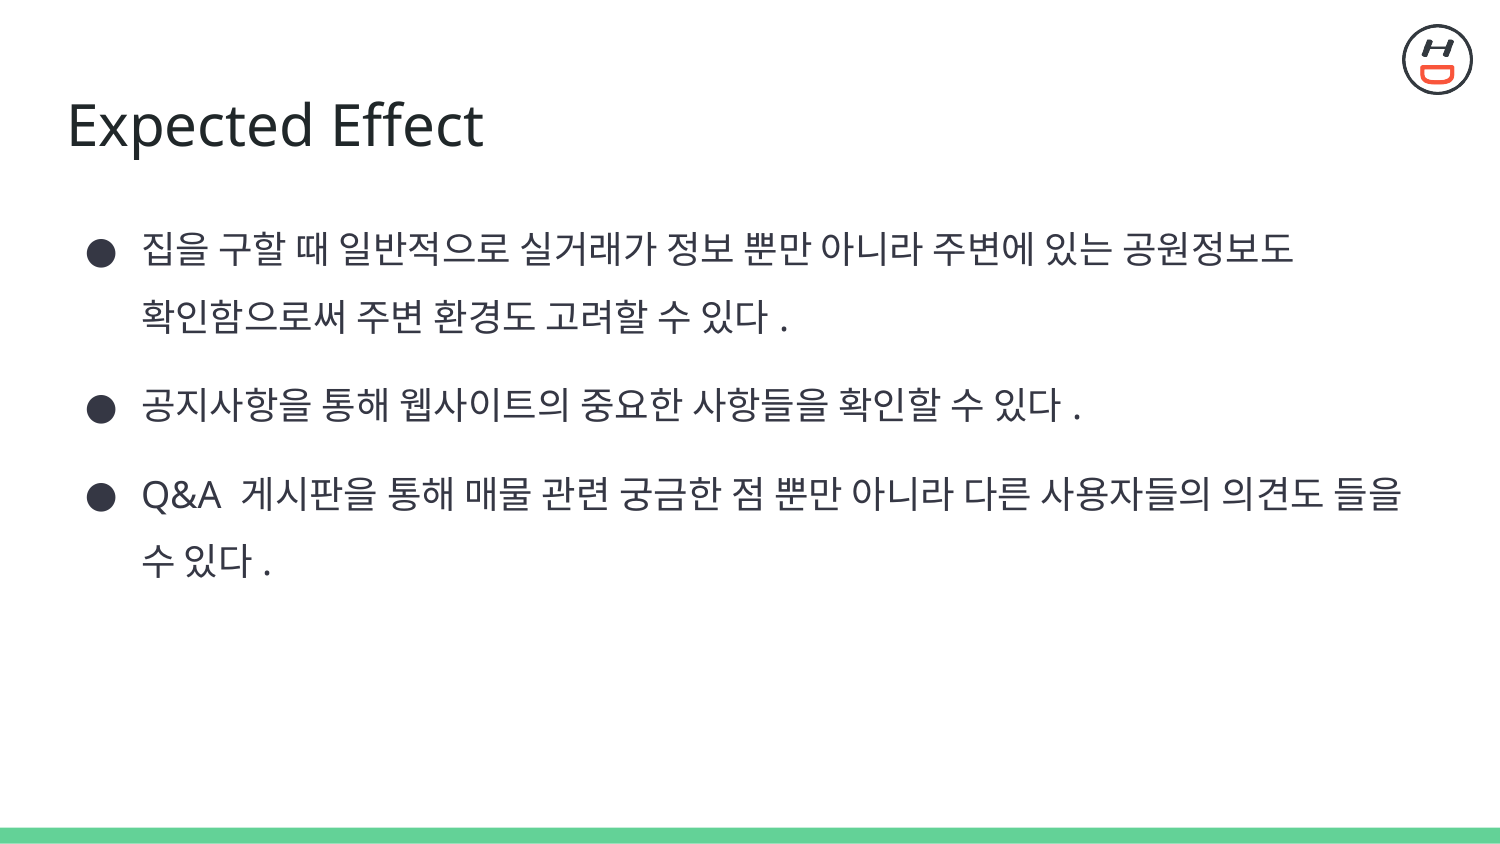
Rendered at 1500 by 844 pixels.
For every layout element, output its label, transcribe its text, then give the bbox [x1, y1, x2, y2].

list 집을 구할 때 일반적으로 실거래가 정보 뿐만 아니라 주변에 있는 공원정보도 확인함으로써 주변 환경도 고려할 수 있다. 공지사항을 통해 웹사이트의 중요한 사항들을 확인할 수 있다. Q&A 게시판을 통해 매물 관련 궁금한 점 뿐만 아니라 다른 사용자들의 의견도 들을 수 있다. [51, 189, 1449, 750]
title Expected Effect [51, 72, 1449, 167]
picture [1401, 24, 1473, 95]
